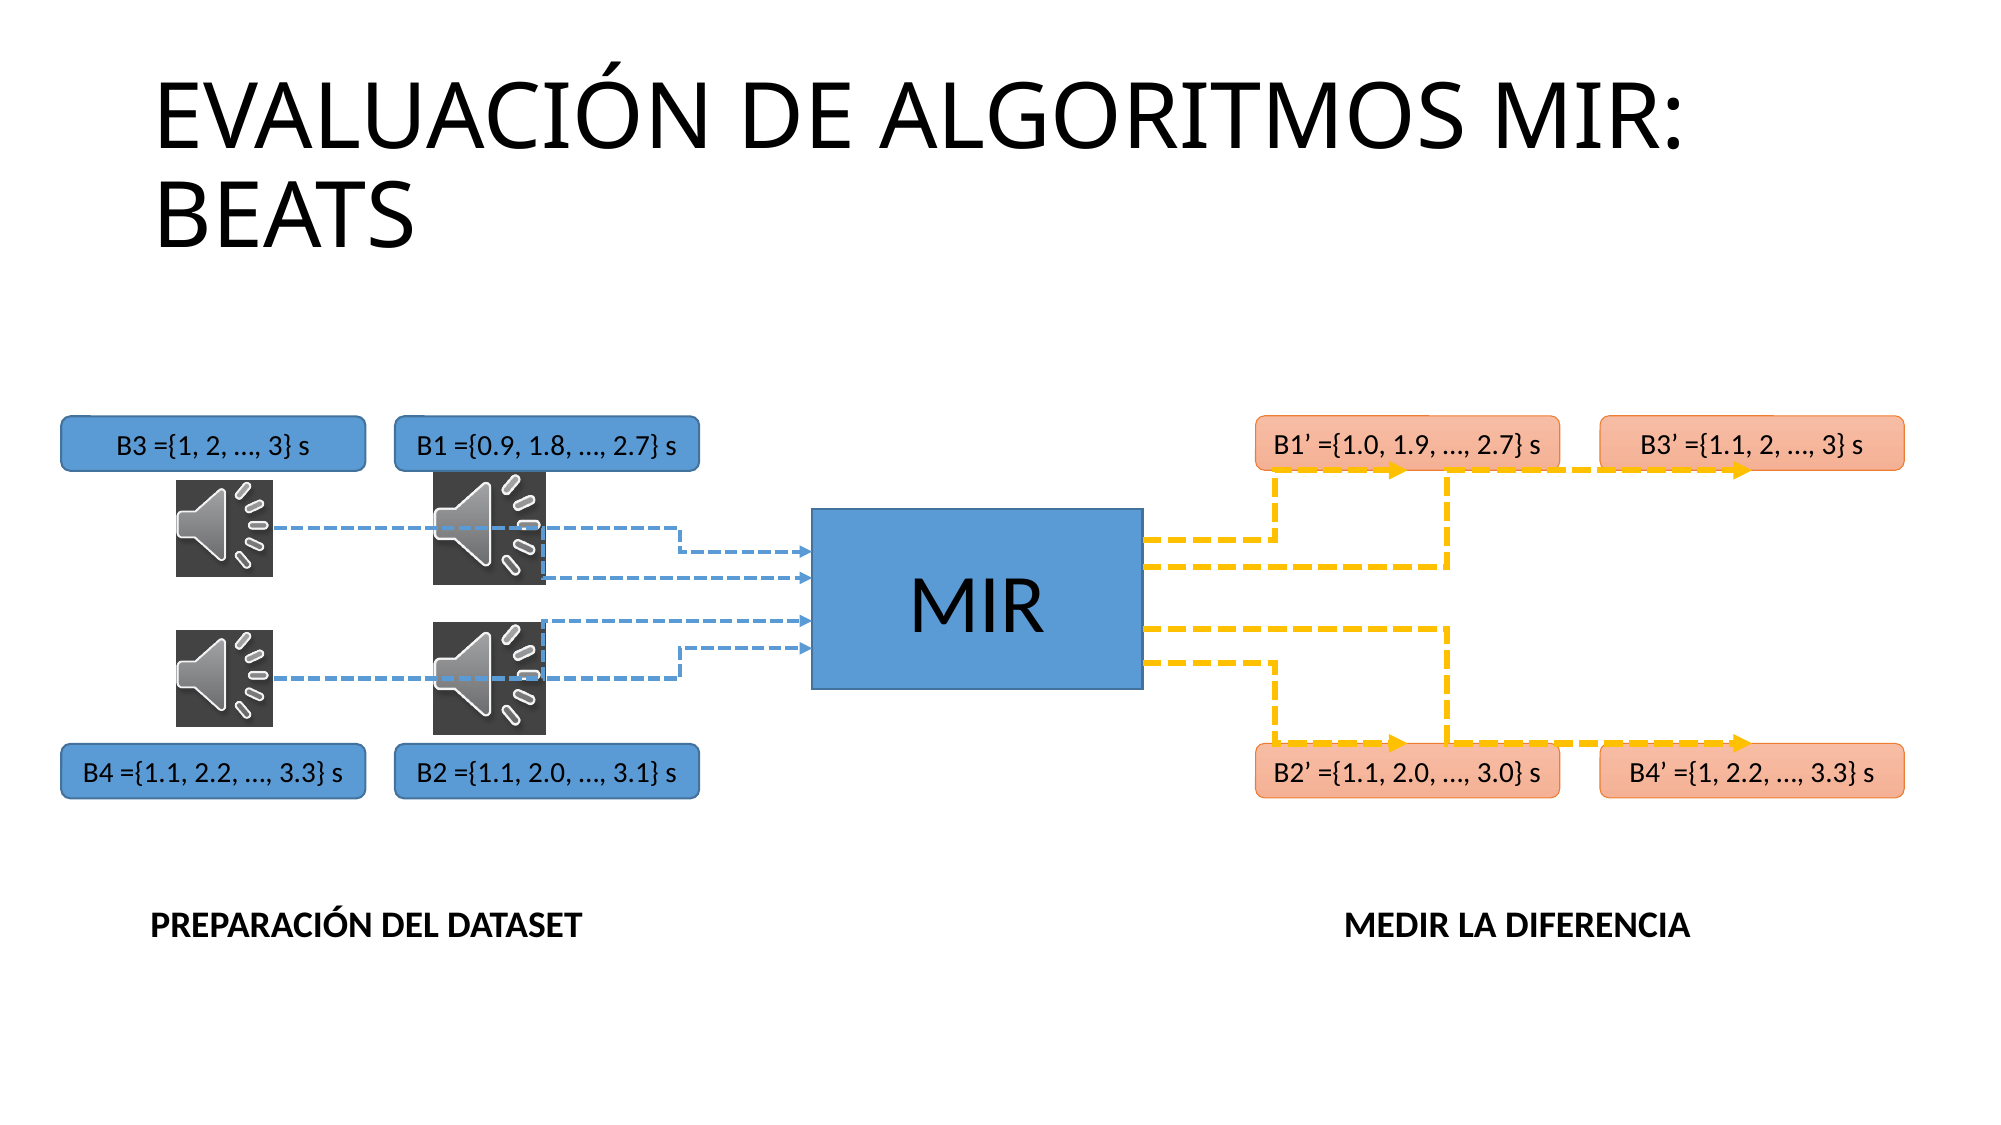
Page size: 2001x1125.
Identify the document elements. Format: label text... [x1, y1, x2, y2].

text_box B2 ={1.1, 2.0, …, 3.1} s [393, 742, 701, 800]
text_box B2’ ={1.1, 2.0, …, 3.0} s [1254, 744, 1561, 799]
text_box B1 ={0.9, 1.8, …, 2.7} s [393, 415, 701, 472]
picture [432, 470, 548, 528]
picture [432, 578, 548, 586]
picture [432, 679, 548, 736]
text_box PREPARACIÓN DEL DATASET [132, 892, 602, 953]
picture [175, 478, 275, 578]
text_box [274, 528, 813, 578]
text_box MEDIR LA DIFERENCIA [1282, 892, 1753, 953]
text_box B4 ={1.1, 2.2, …, 3.3} s [60, 742, 367, 800]
title EVALUACIÓN DE ALGORITMOS MIR: BEATS [137, 59, 1863, 278]
text_box B3 ={1, 2, …, 3} s [60, 415, 367, 472]
text_box B1’ ={1.0, 1.9, …, 2.7} s [1254, 415, 1561, 470]
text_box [1142, 470, 1753, 567]
text_box MIR [811, 508, 1144, 690]
text_box B3’ ={1.1, 2, …, 3} s [1599, 415, 1905, 471]
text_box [274, 620, 813, 679]
text_box B4’ ={1, 2.2, …, 3.3} s [1599, 742, 1905, 799]
picture [175, 629, 275, 728]
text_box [1142, 629, 1753, 744]
